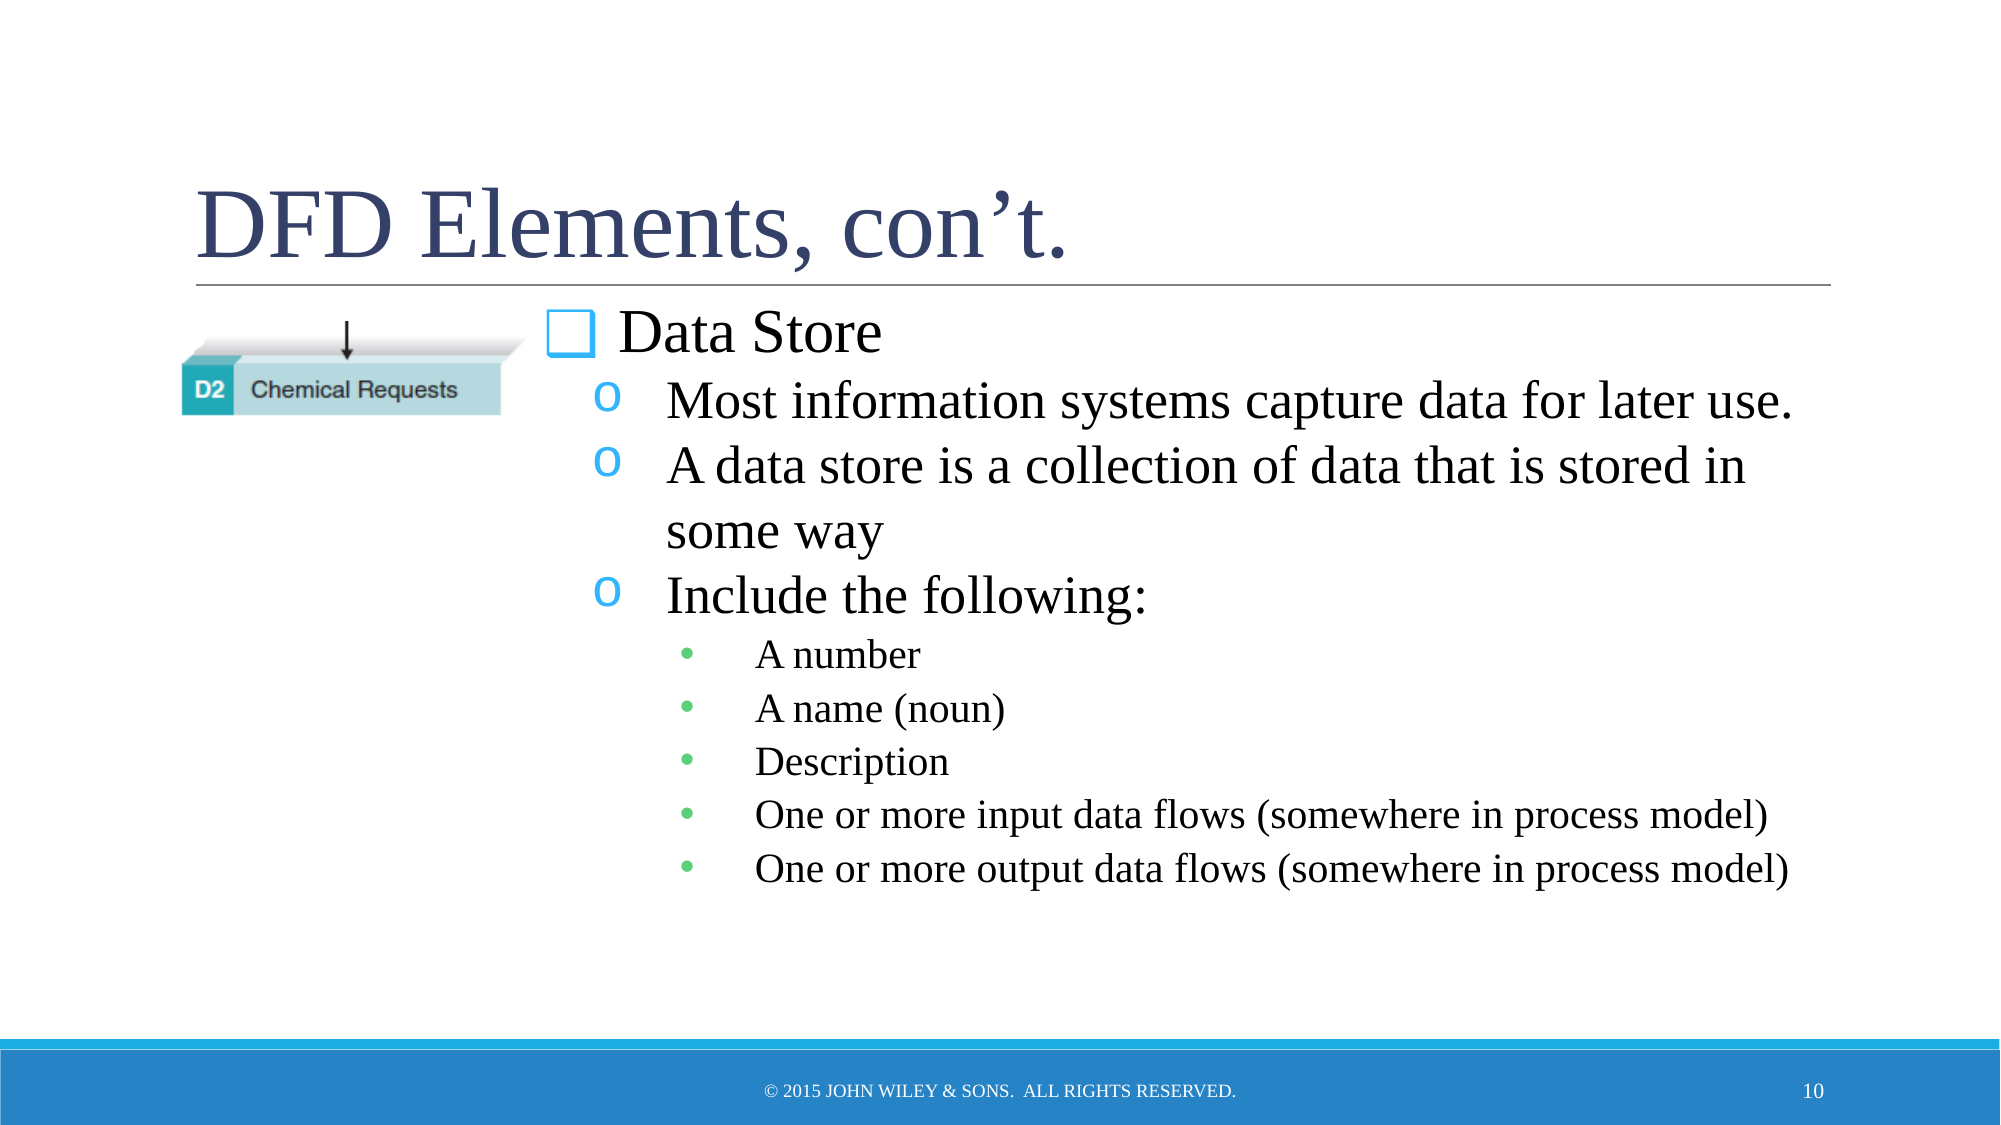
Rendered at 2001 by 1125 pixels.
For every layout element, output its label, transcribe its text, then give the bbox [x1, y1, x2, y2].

slide_number ‹#› [1624, 1059, 1840, 1120]
title DFD Elements, con’t. [180, 47, 1830, 285]
picture [165, 321, 540, 450]
list Data Store Most information systems capture data for later use. A data store is a collection of data that is stored in some way Include the following: A number A name (noun) Description One or more input data flows (somewhere in process model) One or more output data flows (somewhere in process model) [523, 275, 1830, 1034]
footer © 2015 JOHN WILEY & SONS. ALL RIGHTS RESERVED. [604, 1059, 1396, 1120]
